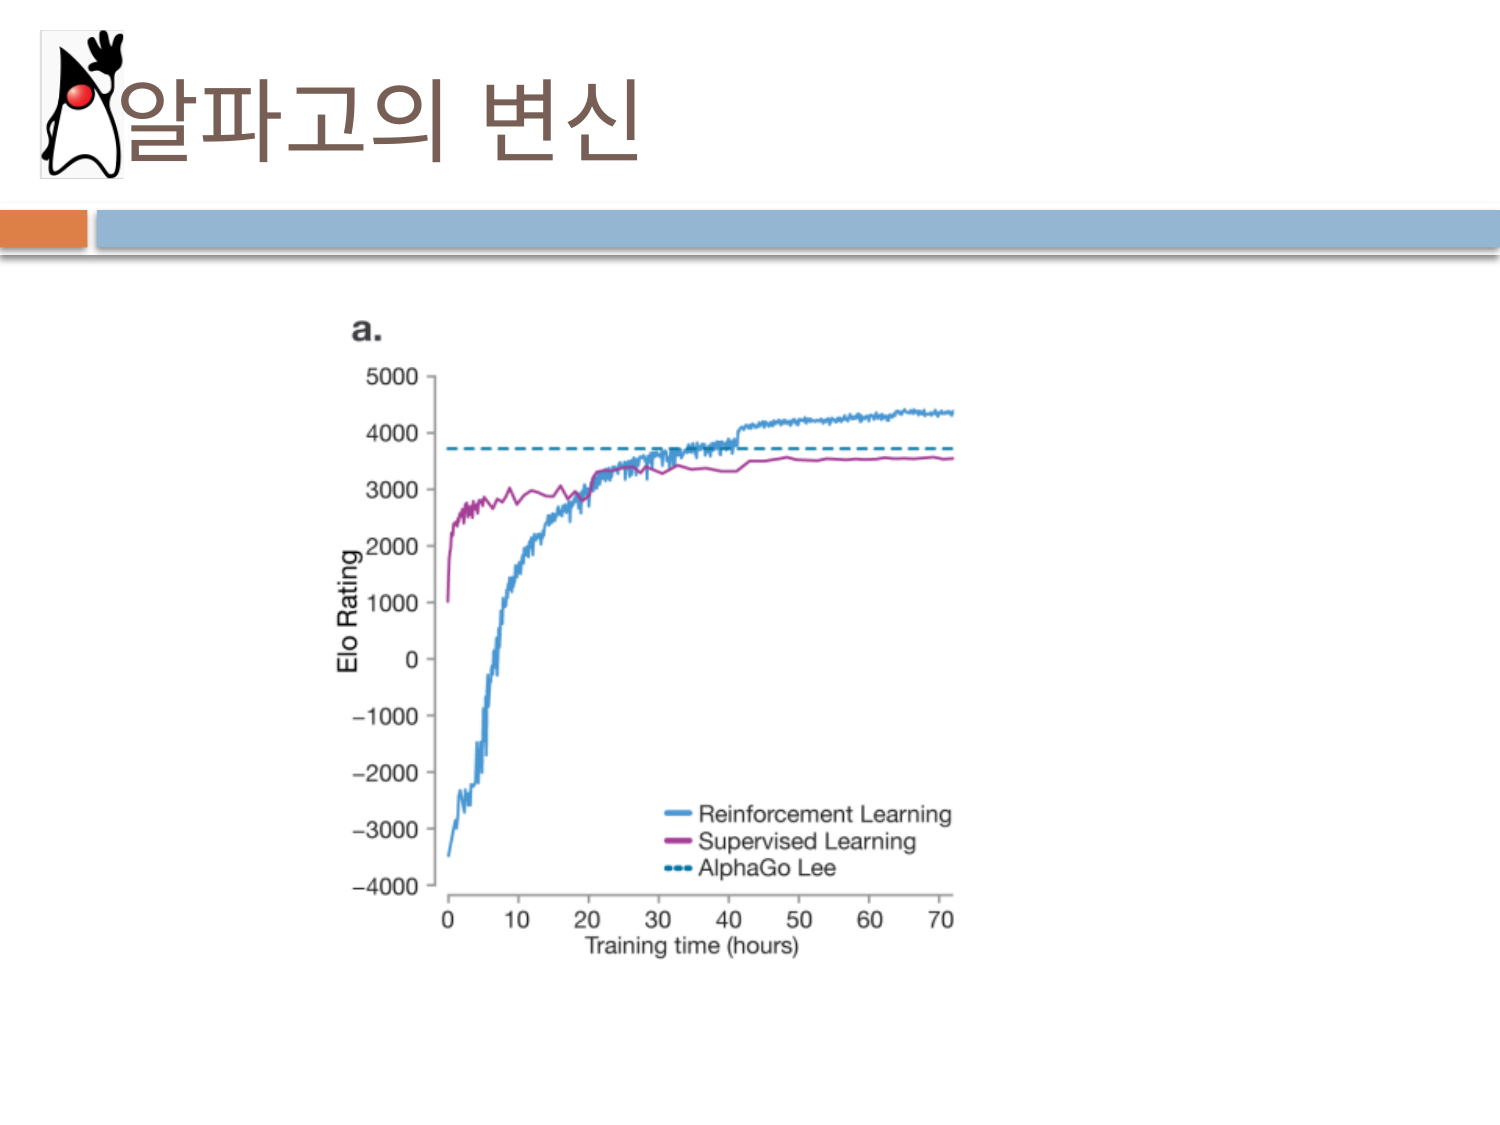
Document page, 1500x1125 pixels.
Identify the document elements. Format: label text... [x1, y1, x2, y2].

picture [39, 30, 124, 179]
title 알파고의 변신 [100, 37, 1438, 200]
picture [304, 294, 968, 972]
